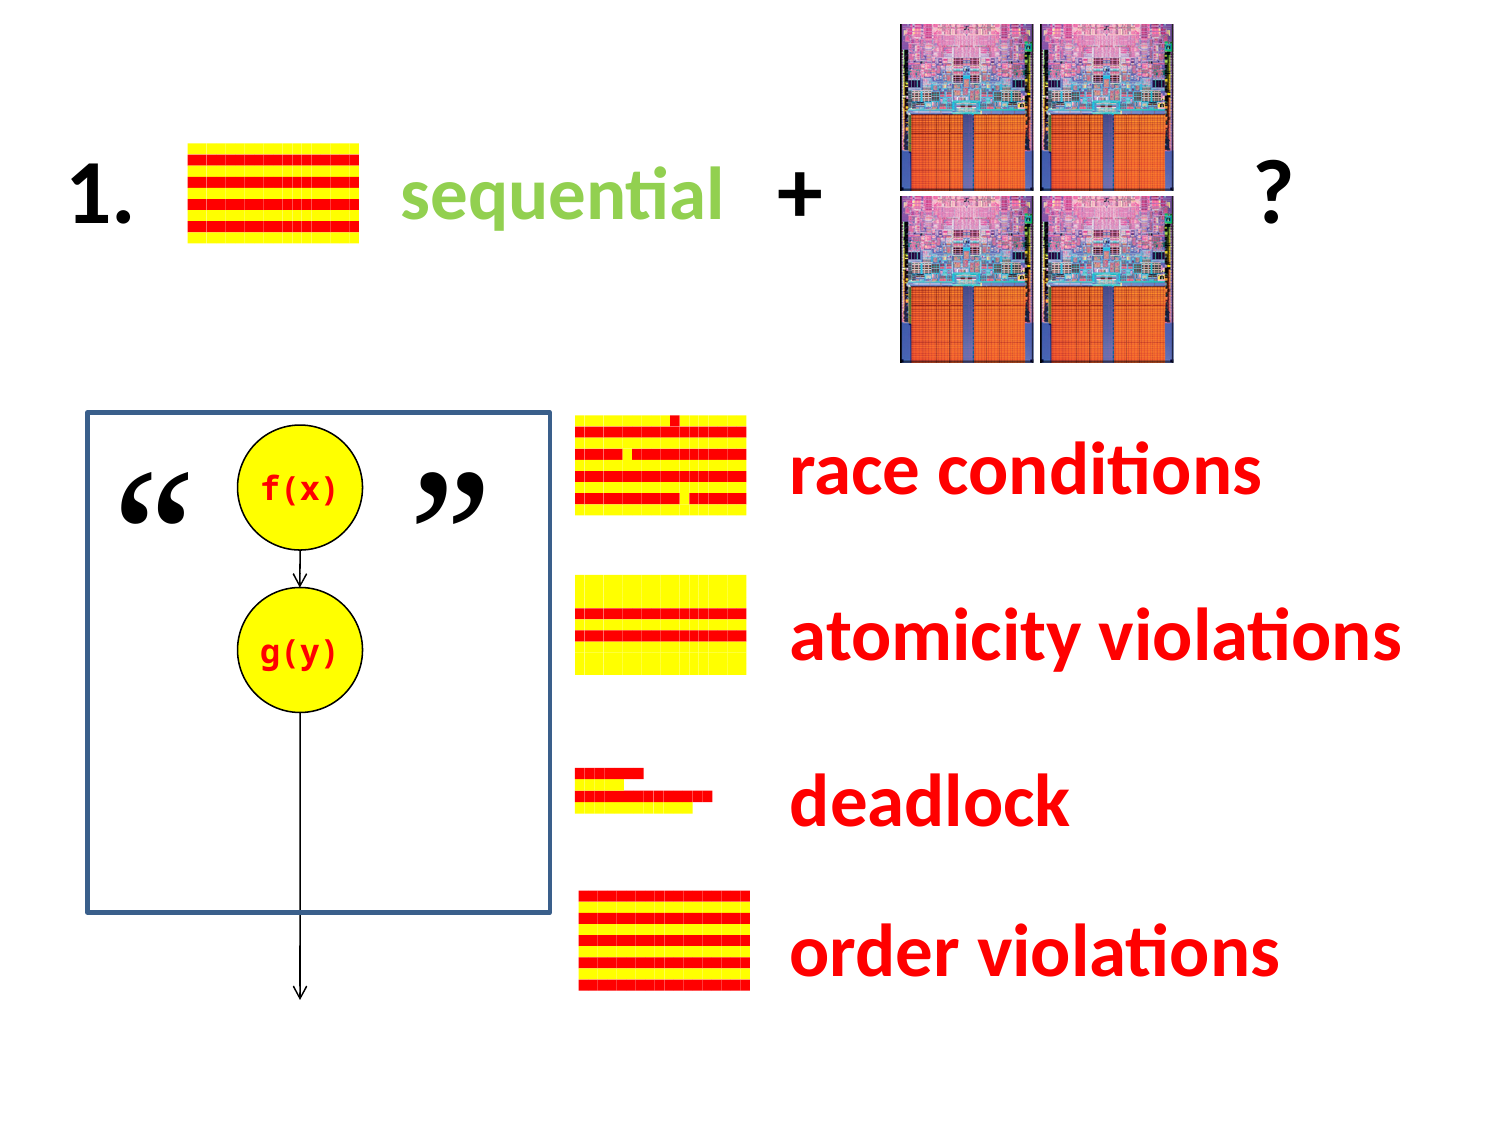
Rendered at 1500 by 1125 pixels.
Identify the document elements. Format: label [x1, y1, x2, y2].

text_box [1237, 124, 1311, 250]
text_box [762, 124, 839, 250]
text_box [574, 412, 1500, 1001]
text_box [187, 137, 761, 244]
text_box [87, 412, 551, 913]
text_box [899, 24, 1175, 363]
text_box [50, 124, 152, 250]
